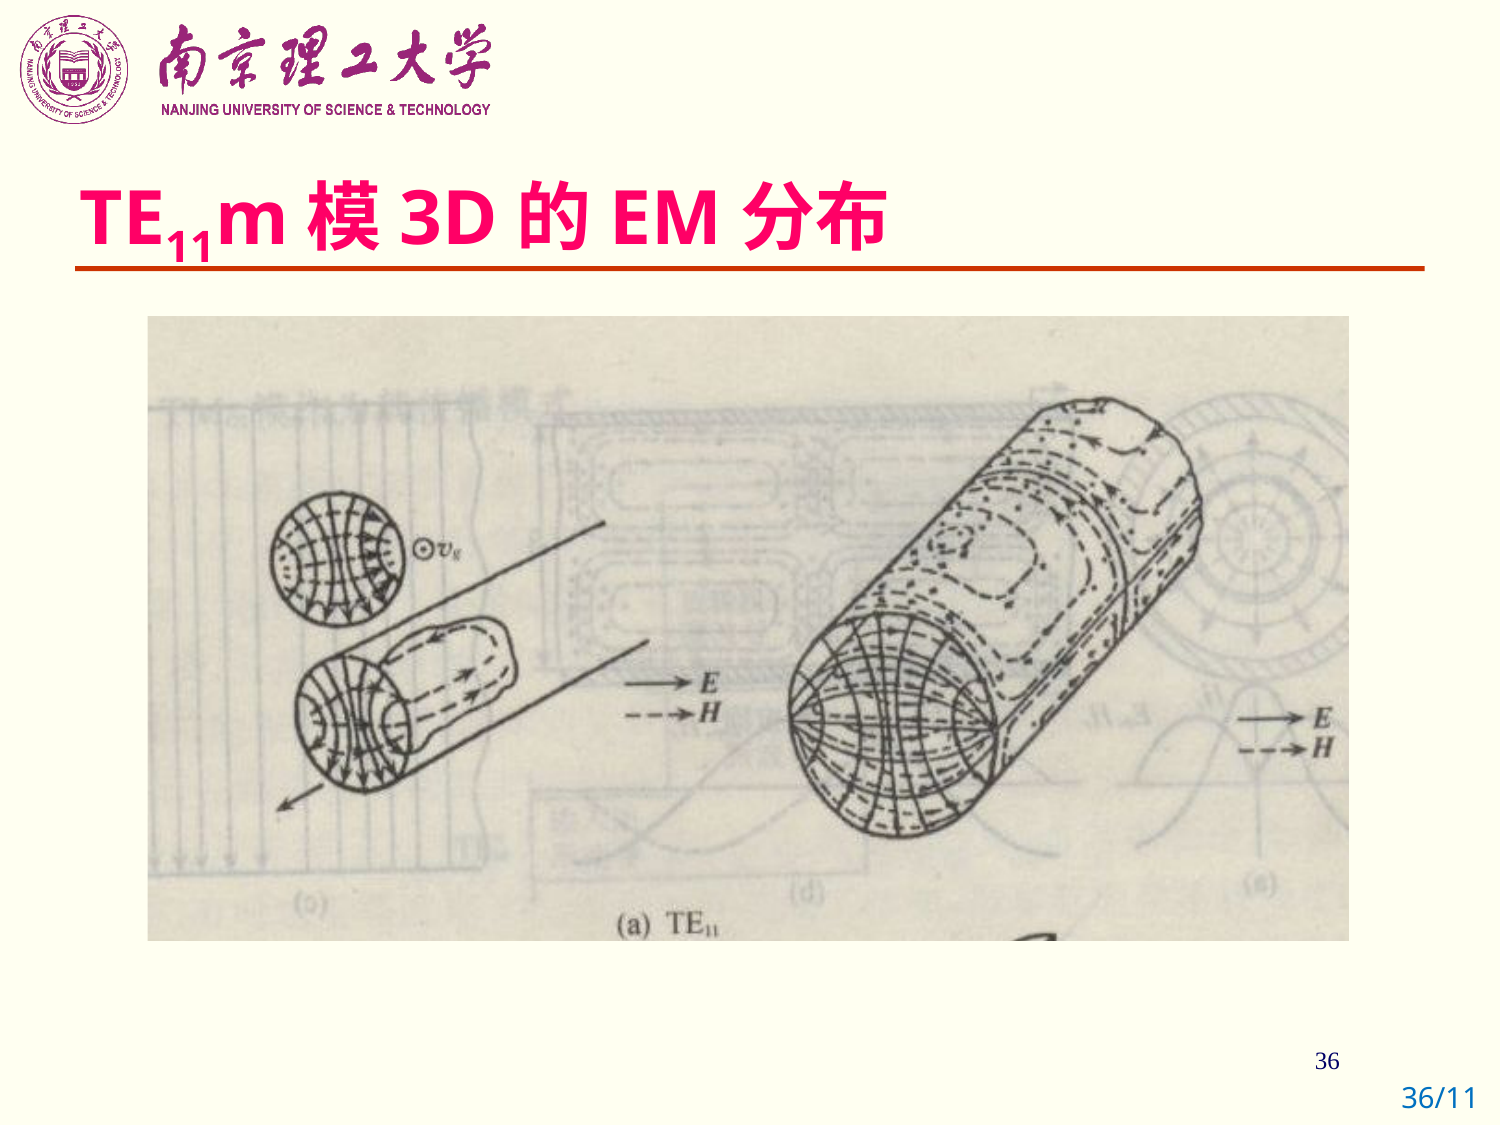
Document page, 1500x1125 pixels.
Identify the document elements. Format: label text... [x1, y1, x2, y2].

text_box TE11m模3D的EM分布 [64, 191, 1412, 279]
picture [147, 316, 1349, 941]
picture [17, 15, 491, 126]
slide_number 36/11 [1144, 1069, 1495, 1125]
